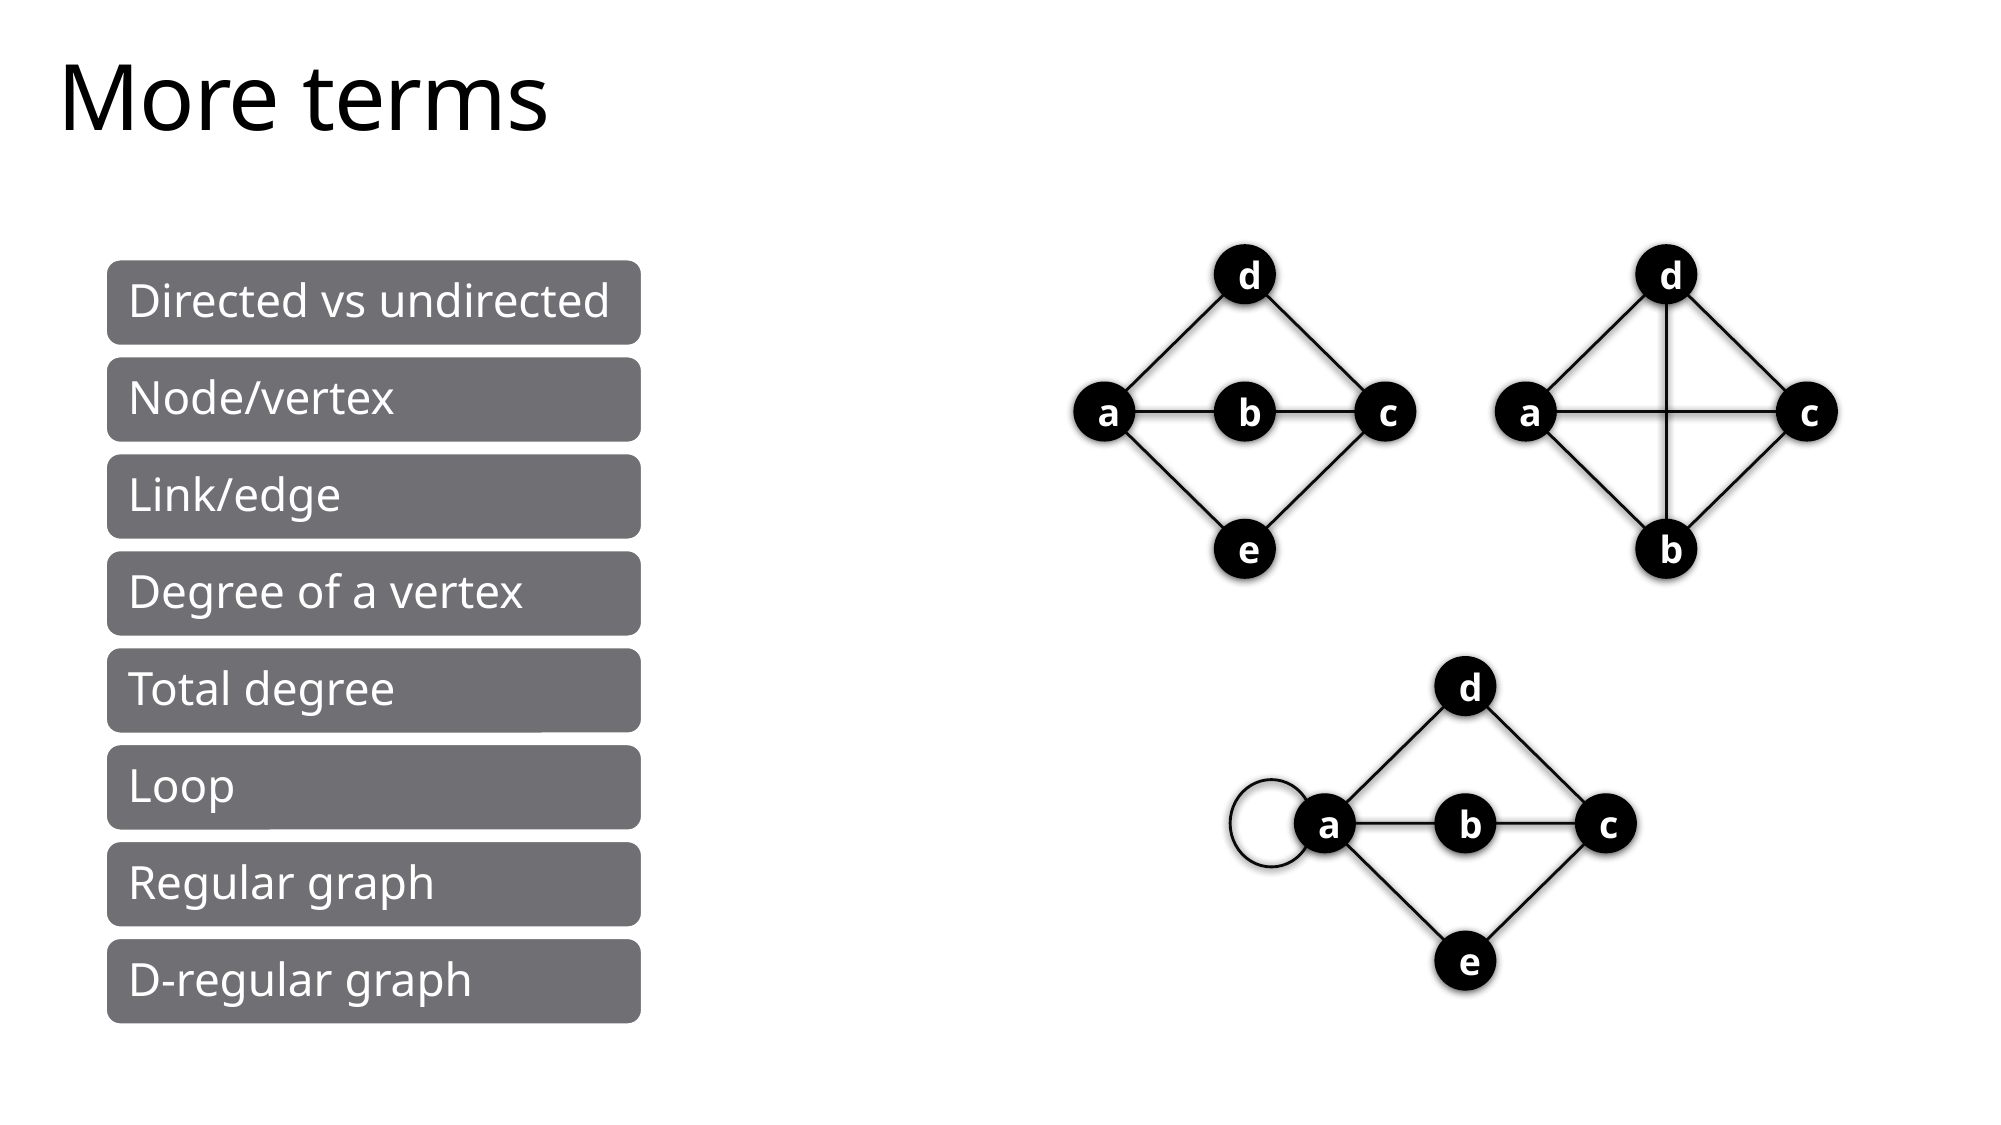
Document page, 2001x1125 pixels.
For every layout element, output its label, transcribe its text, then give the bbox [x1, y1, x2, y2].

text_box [1294, 656, 1637, 991]
title More terms [42, 38, 1955, 158]
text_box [1073, 244, 1416, 579]
text_box [1228, 778, 1287, 869]
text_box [1495, 244, 1838, 579]
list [105, 258, 643, 1026]
